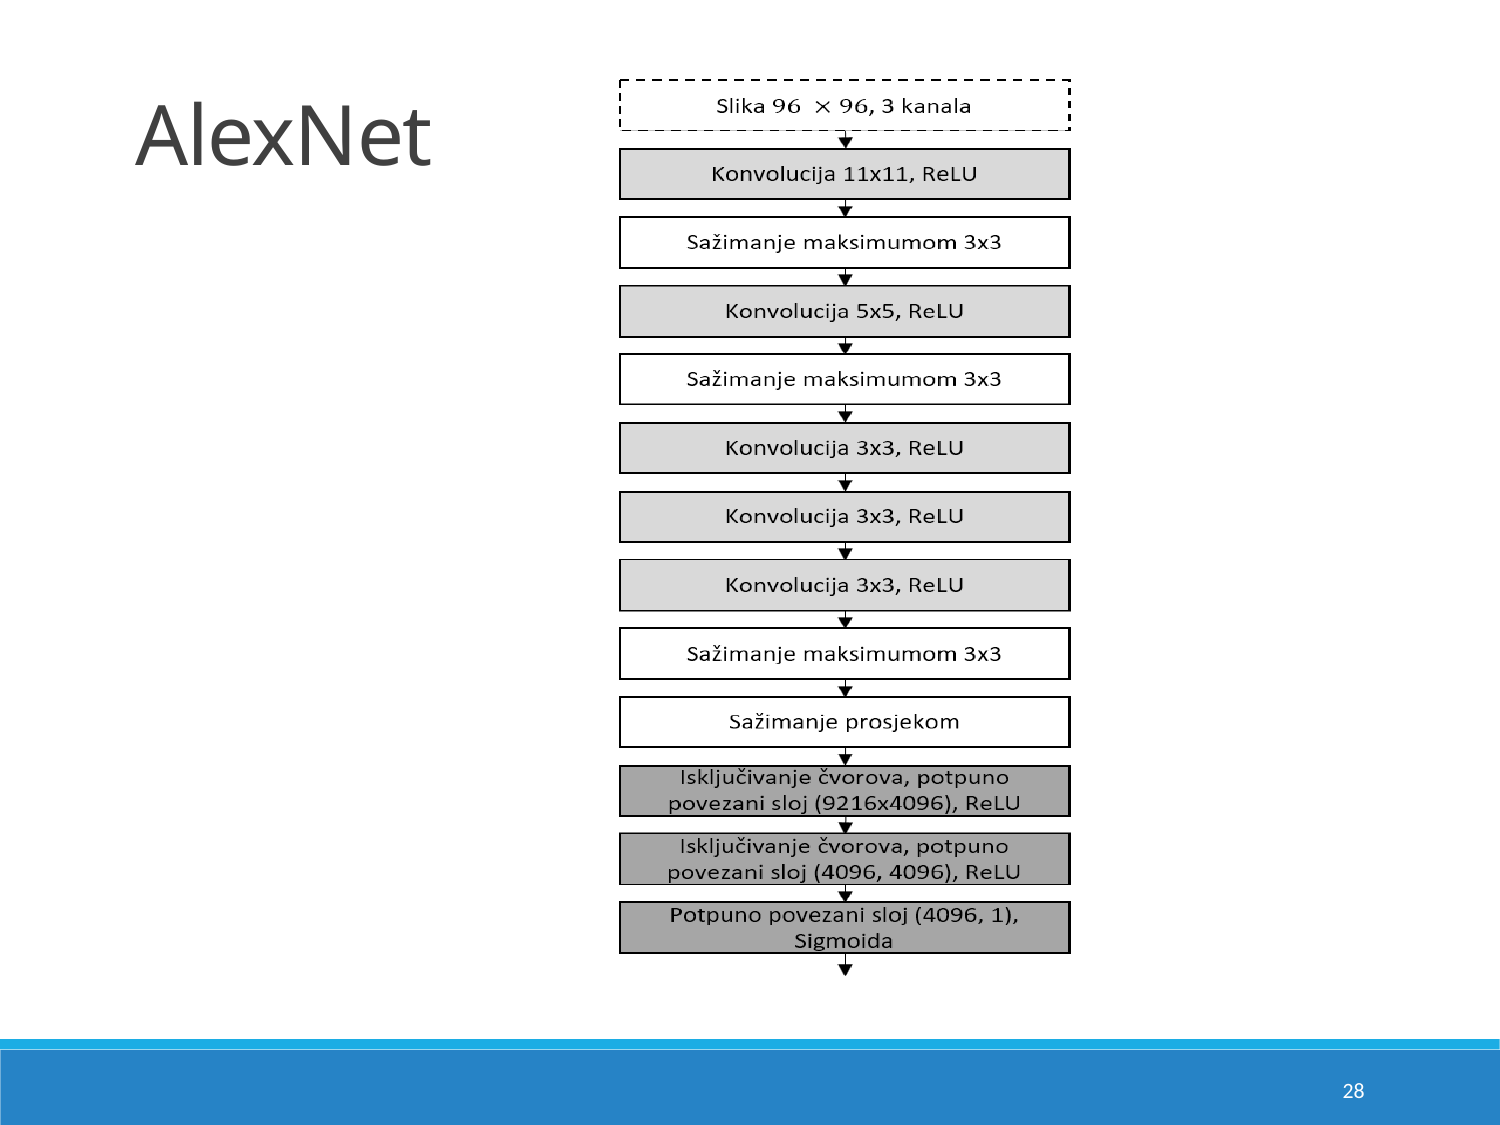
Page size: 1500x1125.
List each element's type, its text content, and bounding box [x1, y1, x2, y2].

slide_number 28 [1218, 1059, 1380, 1120]
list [619, 78, 1071, 988]
title AlexNet [120, 62, 1358, 191]
